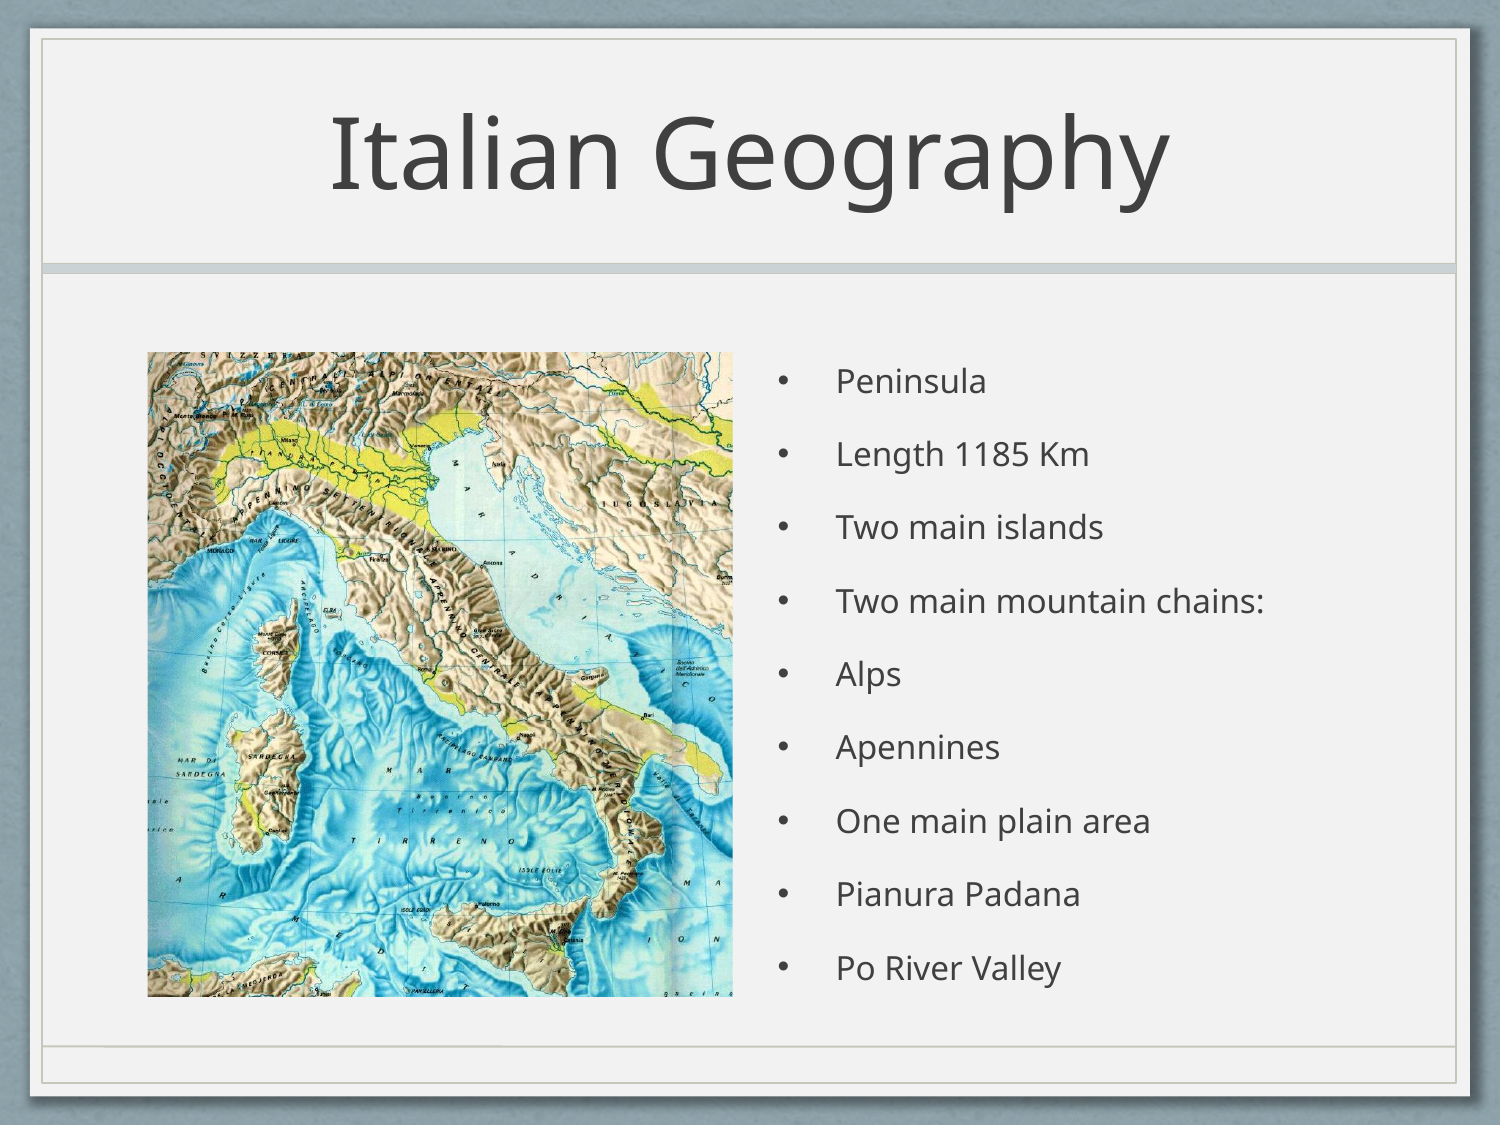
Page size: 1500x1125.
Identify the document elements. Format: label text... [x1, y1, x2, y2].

title Italian Geography [147, 40, 1353, 260]
list Peninsula Length 1185 Km Two main islands Two main mountain chains: Alps Apennines One main plain area Pianura Padana Po River Valley [762, 352, 1348, 997]
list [147, 351, 734, 998]
